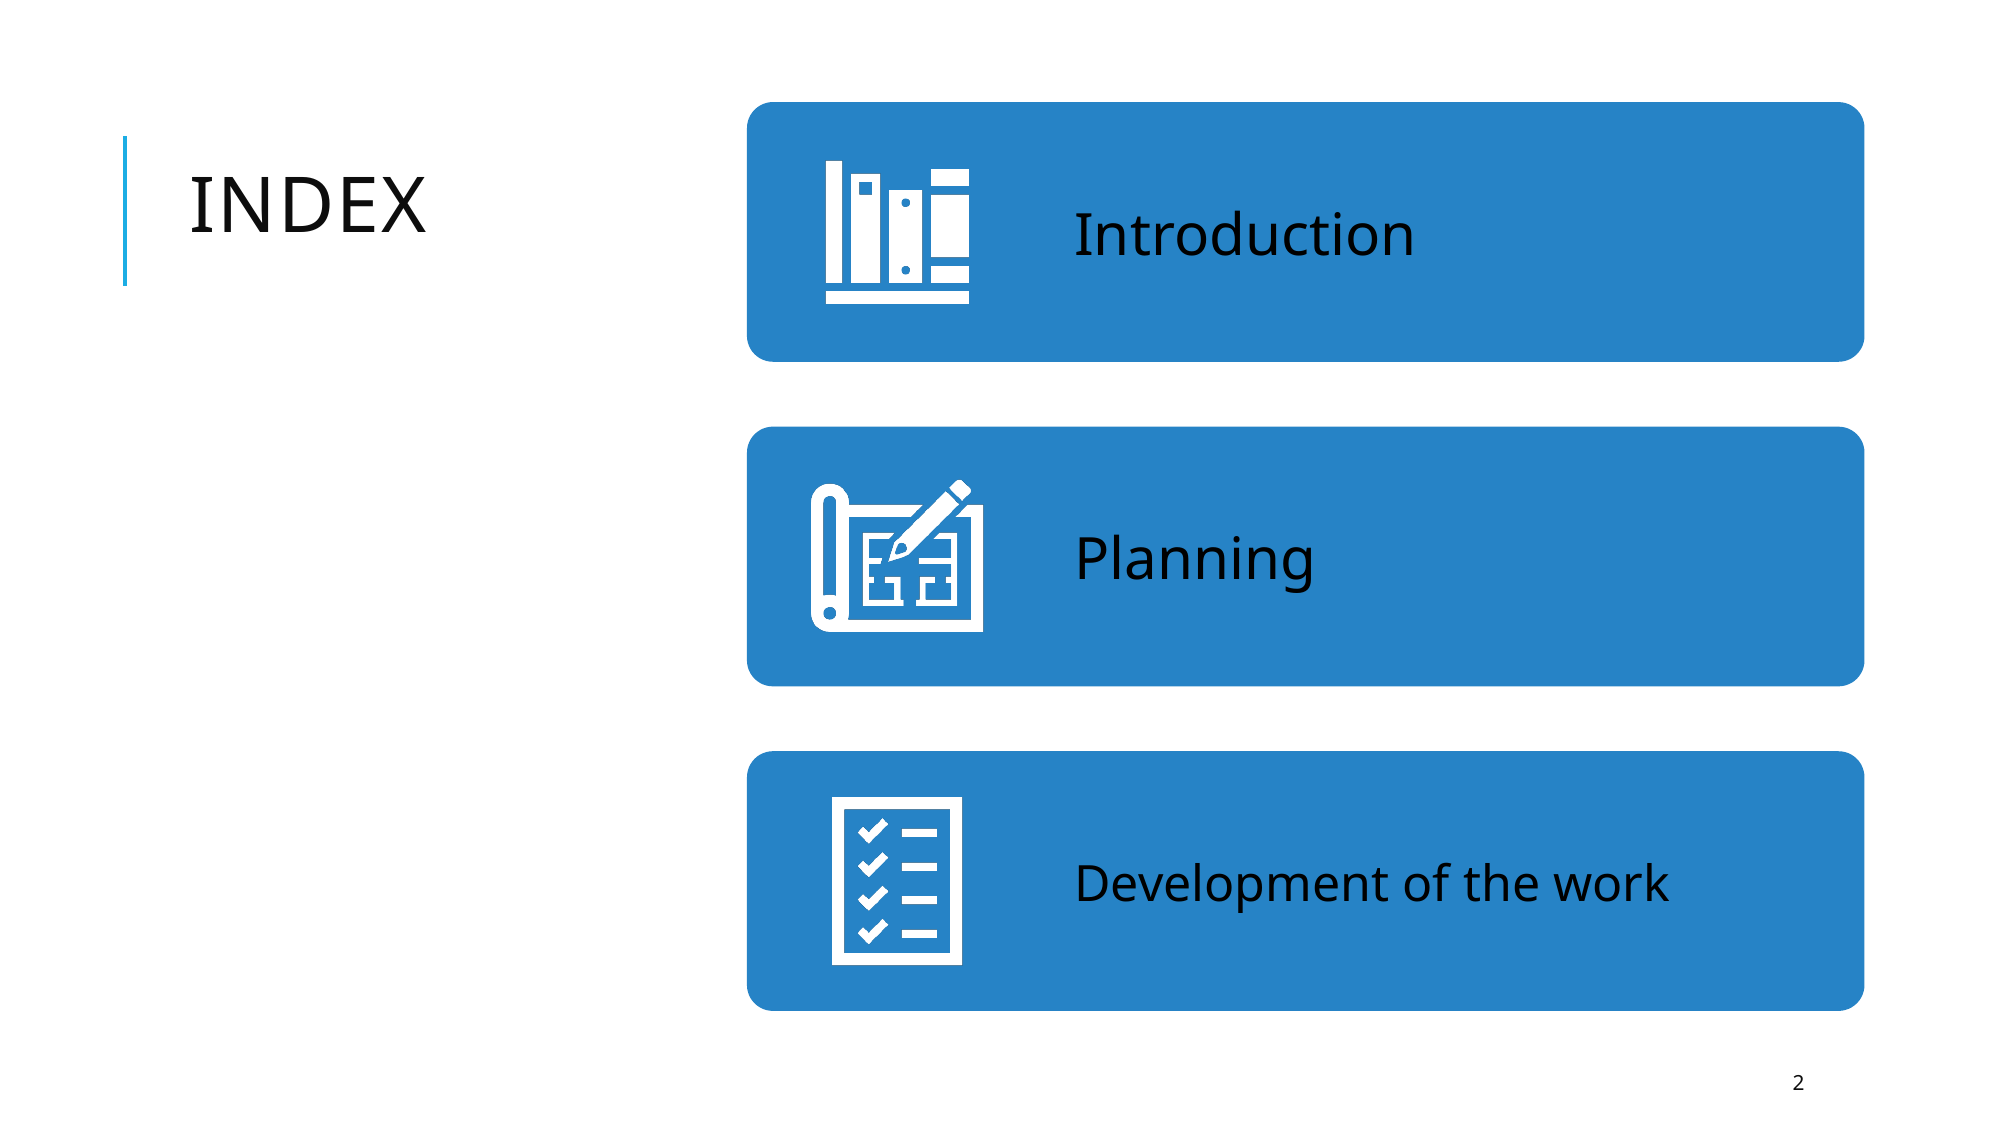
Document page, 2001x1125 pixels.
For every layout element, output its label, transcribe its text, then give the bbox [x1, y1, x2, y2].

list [746, 101, 1865, 1012]
slide_number 2 [1777, 1061, 1938, 1107]
title INDEX [174, 151, 610, 270]
